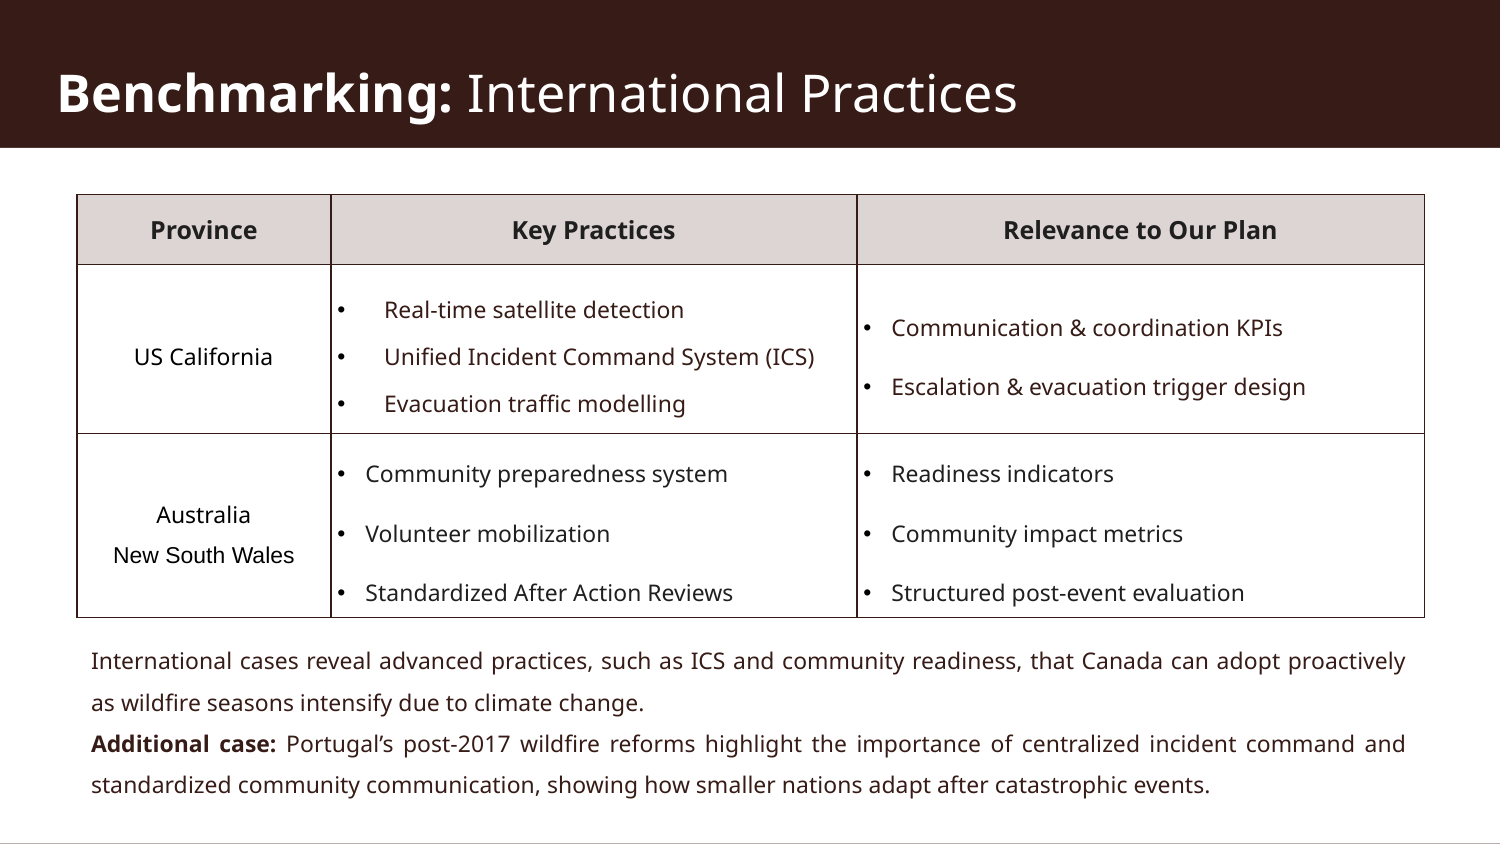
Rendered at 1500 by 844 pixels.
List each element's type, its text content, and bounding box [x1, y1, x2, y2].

table_header Key Practices [332, 195, 856, 264]
table_cell US California [78, 265, 330, 433]
table_cell Community preparedness system Volunteer mobilization Standardized After Action Reviews [332, 434, 856, 617]
text_box Benchmarking: International Practices [41, 45, 1308, 125]
text_box [0, 146, 1500, 844]
table_cell Real-time satellite detection Unified Incident Command System (ICS) Evacuation traffic modelling [332, 265, 856, 433]
table_header Relevance to Our Plan [858, 195, 1424, 264]
table_cell Readiness indicators Community impact metrics Structured post-event evaluation [858, 434, 1424, 617]
table_cell Australia New South Wales [78, 434, 330, 617]
table_header Province [78, 195, 330, 264]
text_box International cases reveal advanced practices, such as ICS and community readiness, that Canada can adopt proactively as wildfire seasons intensify due to climate change. Additional case: Portugal’s post-2017 wildfire reforms highlight the importance of centralized incident command and standardized community communication, showing how smaller nations adapt after catastrophic events. [76, 618, 1423, 815]
table_cell Communication & coordination KPIs Escalation & evacuation trigger design [858, 265, 1424, 433]
